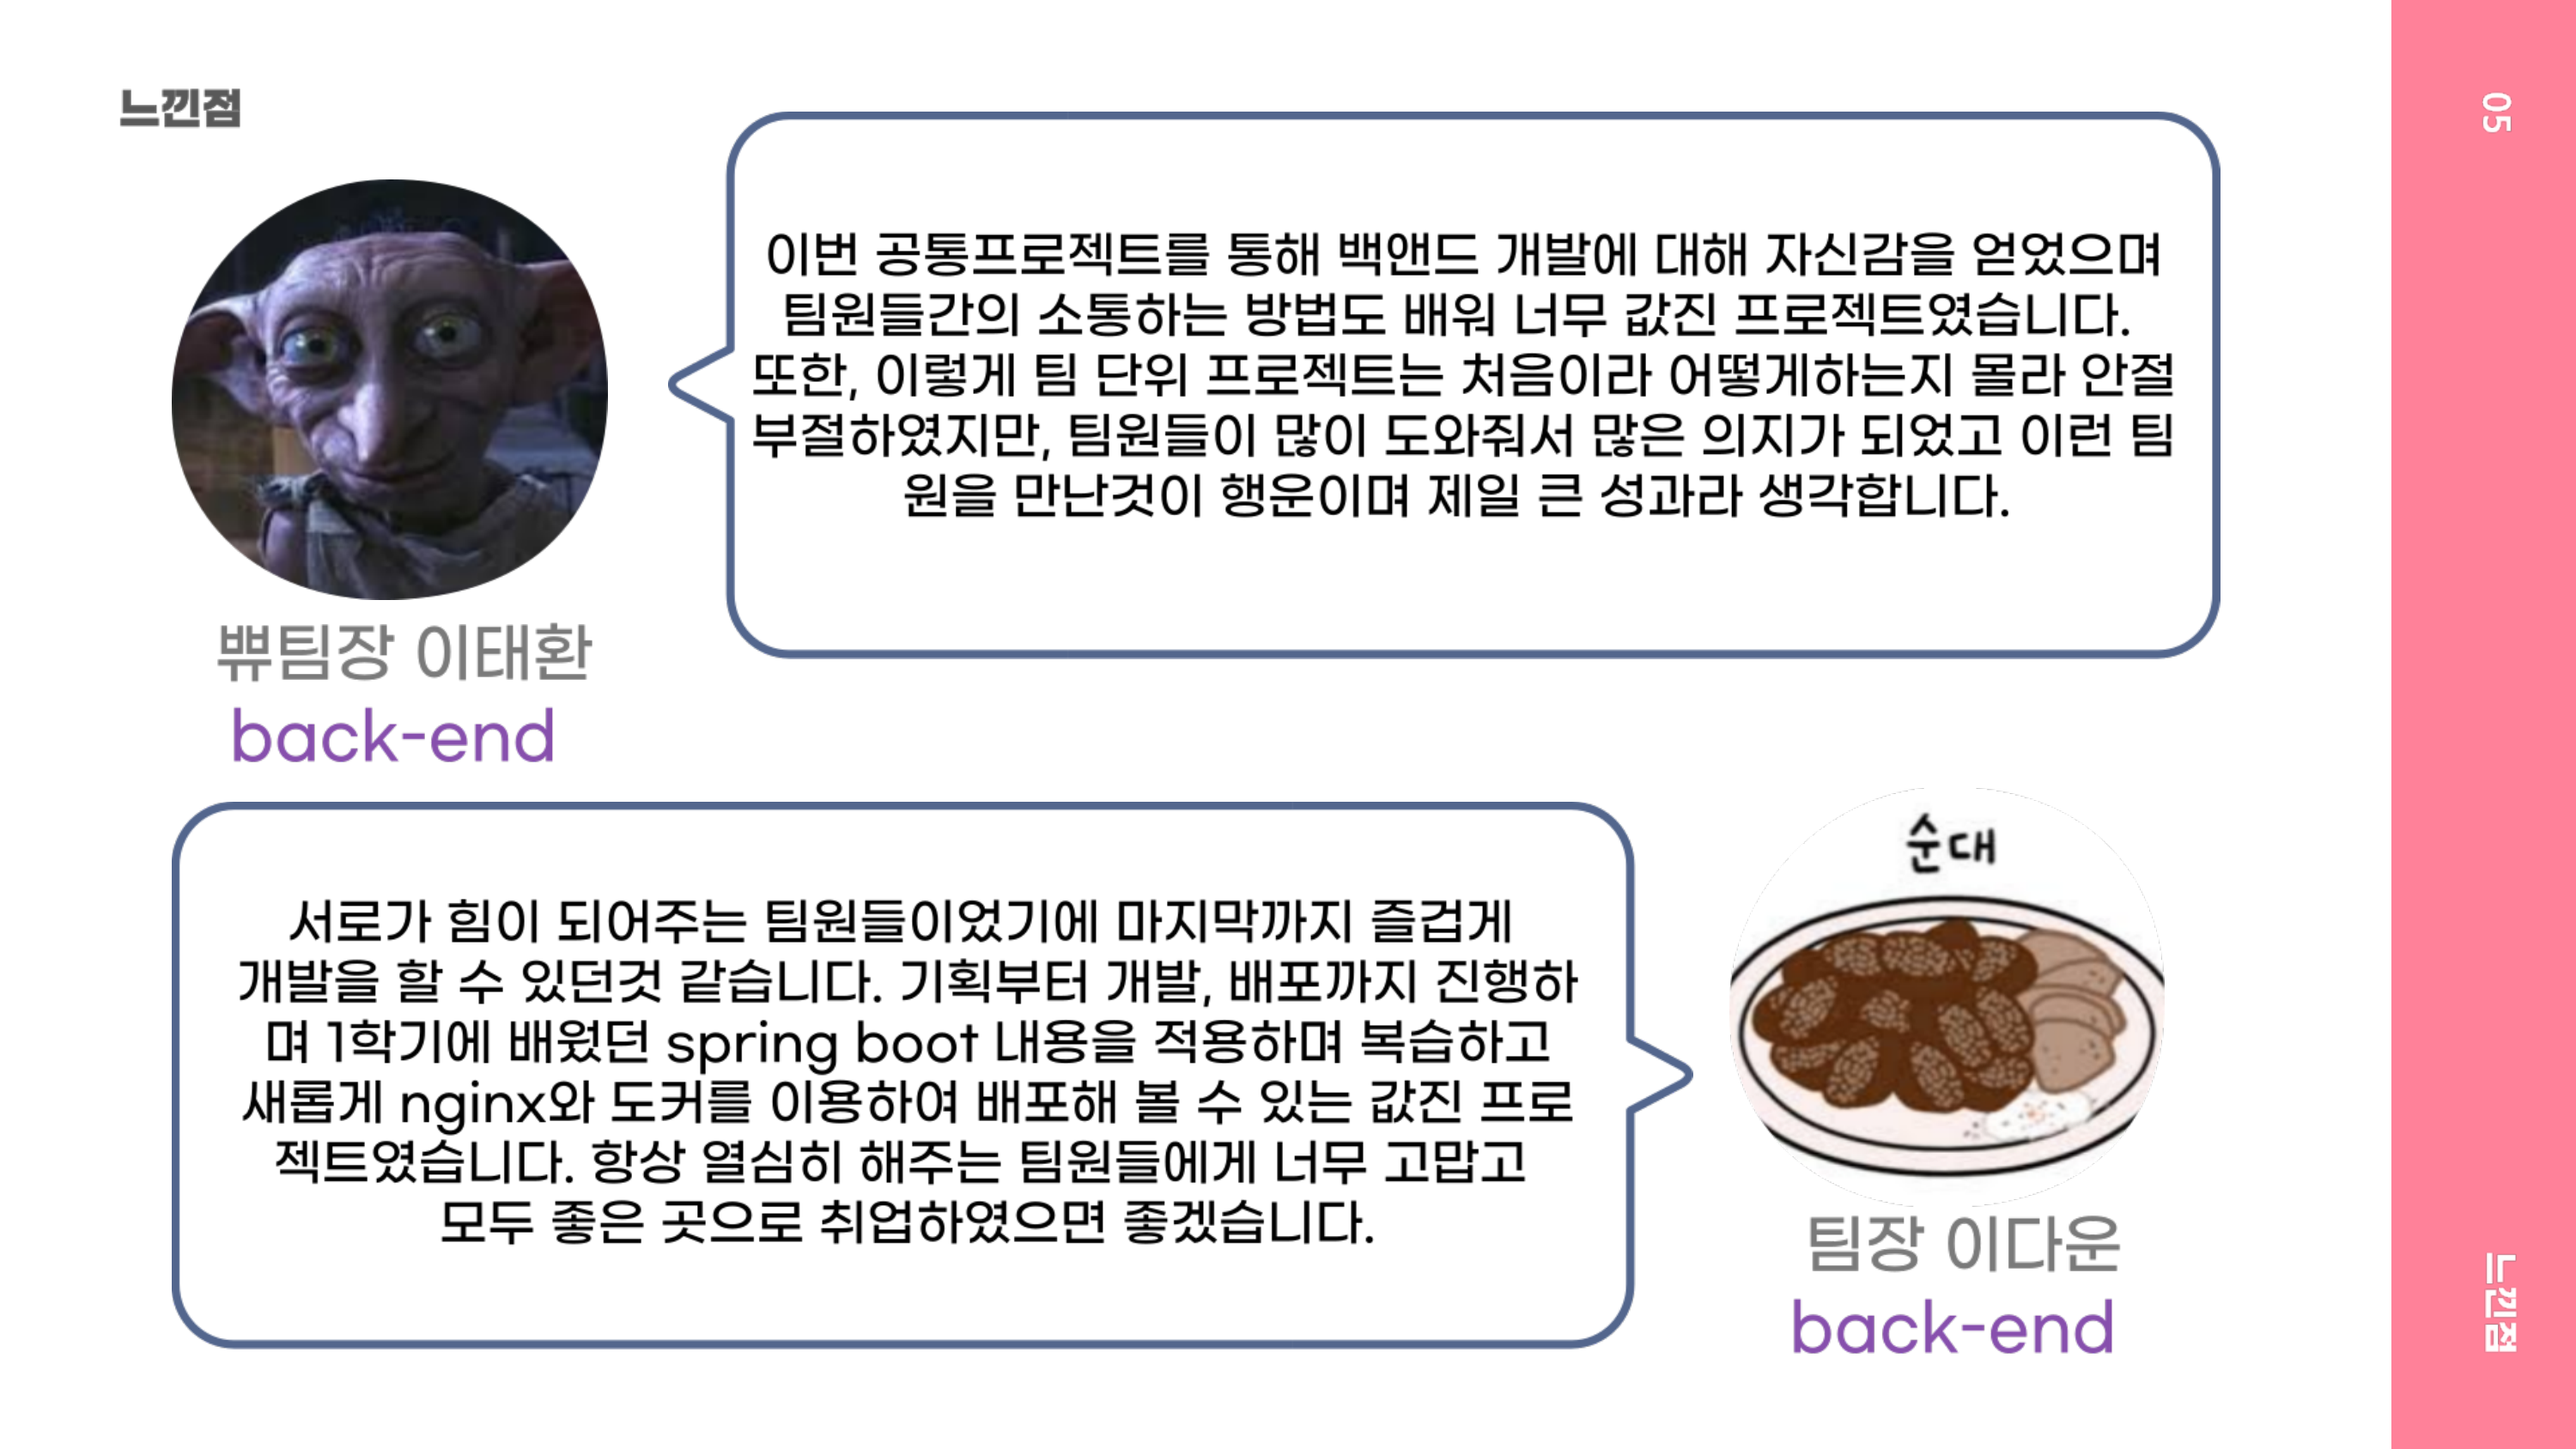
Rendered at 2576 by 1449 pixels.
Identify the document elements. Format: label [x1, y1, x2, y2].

picture [112, 76, 267, 154]
text_box [172, 179, 608, 600]
picture [108, 604, 629, 803]
picture [227, 883, 1645, 1278]
picture [743, 216, 2359, 553]
text_box [1728, 787, 2165, 1208]
text_box [172, 802, 1693, 1349]
text_box [2391, 0, 2576, 1449]
picture [1668, 1208, 2159, 1395]
text_box [2476, 90, 2526, 1355]
text_box [667, 112, 2221, 659]
